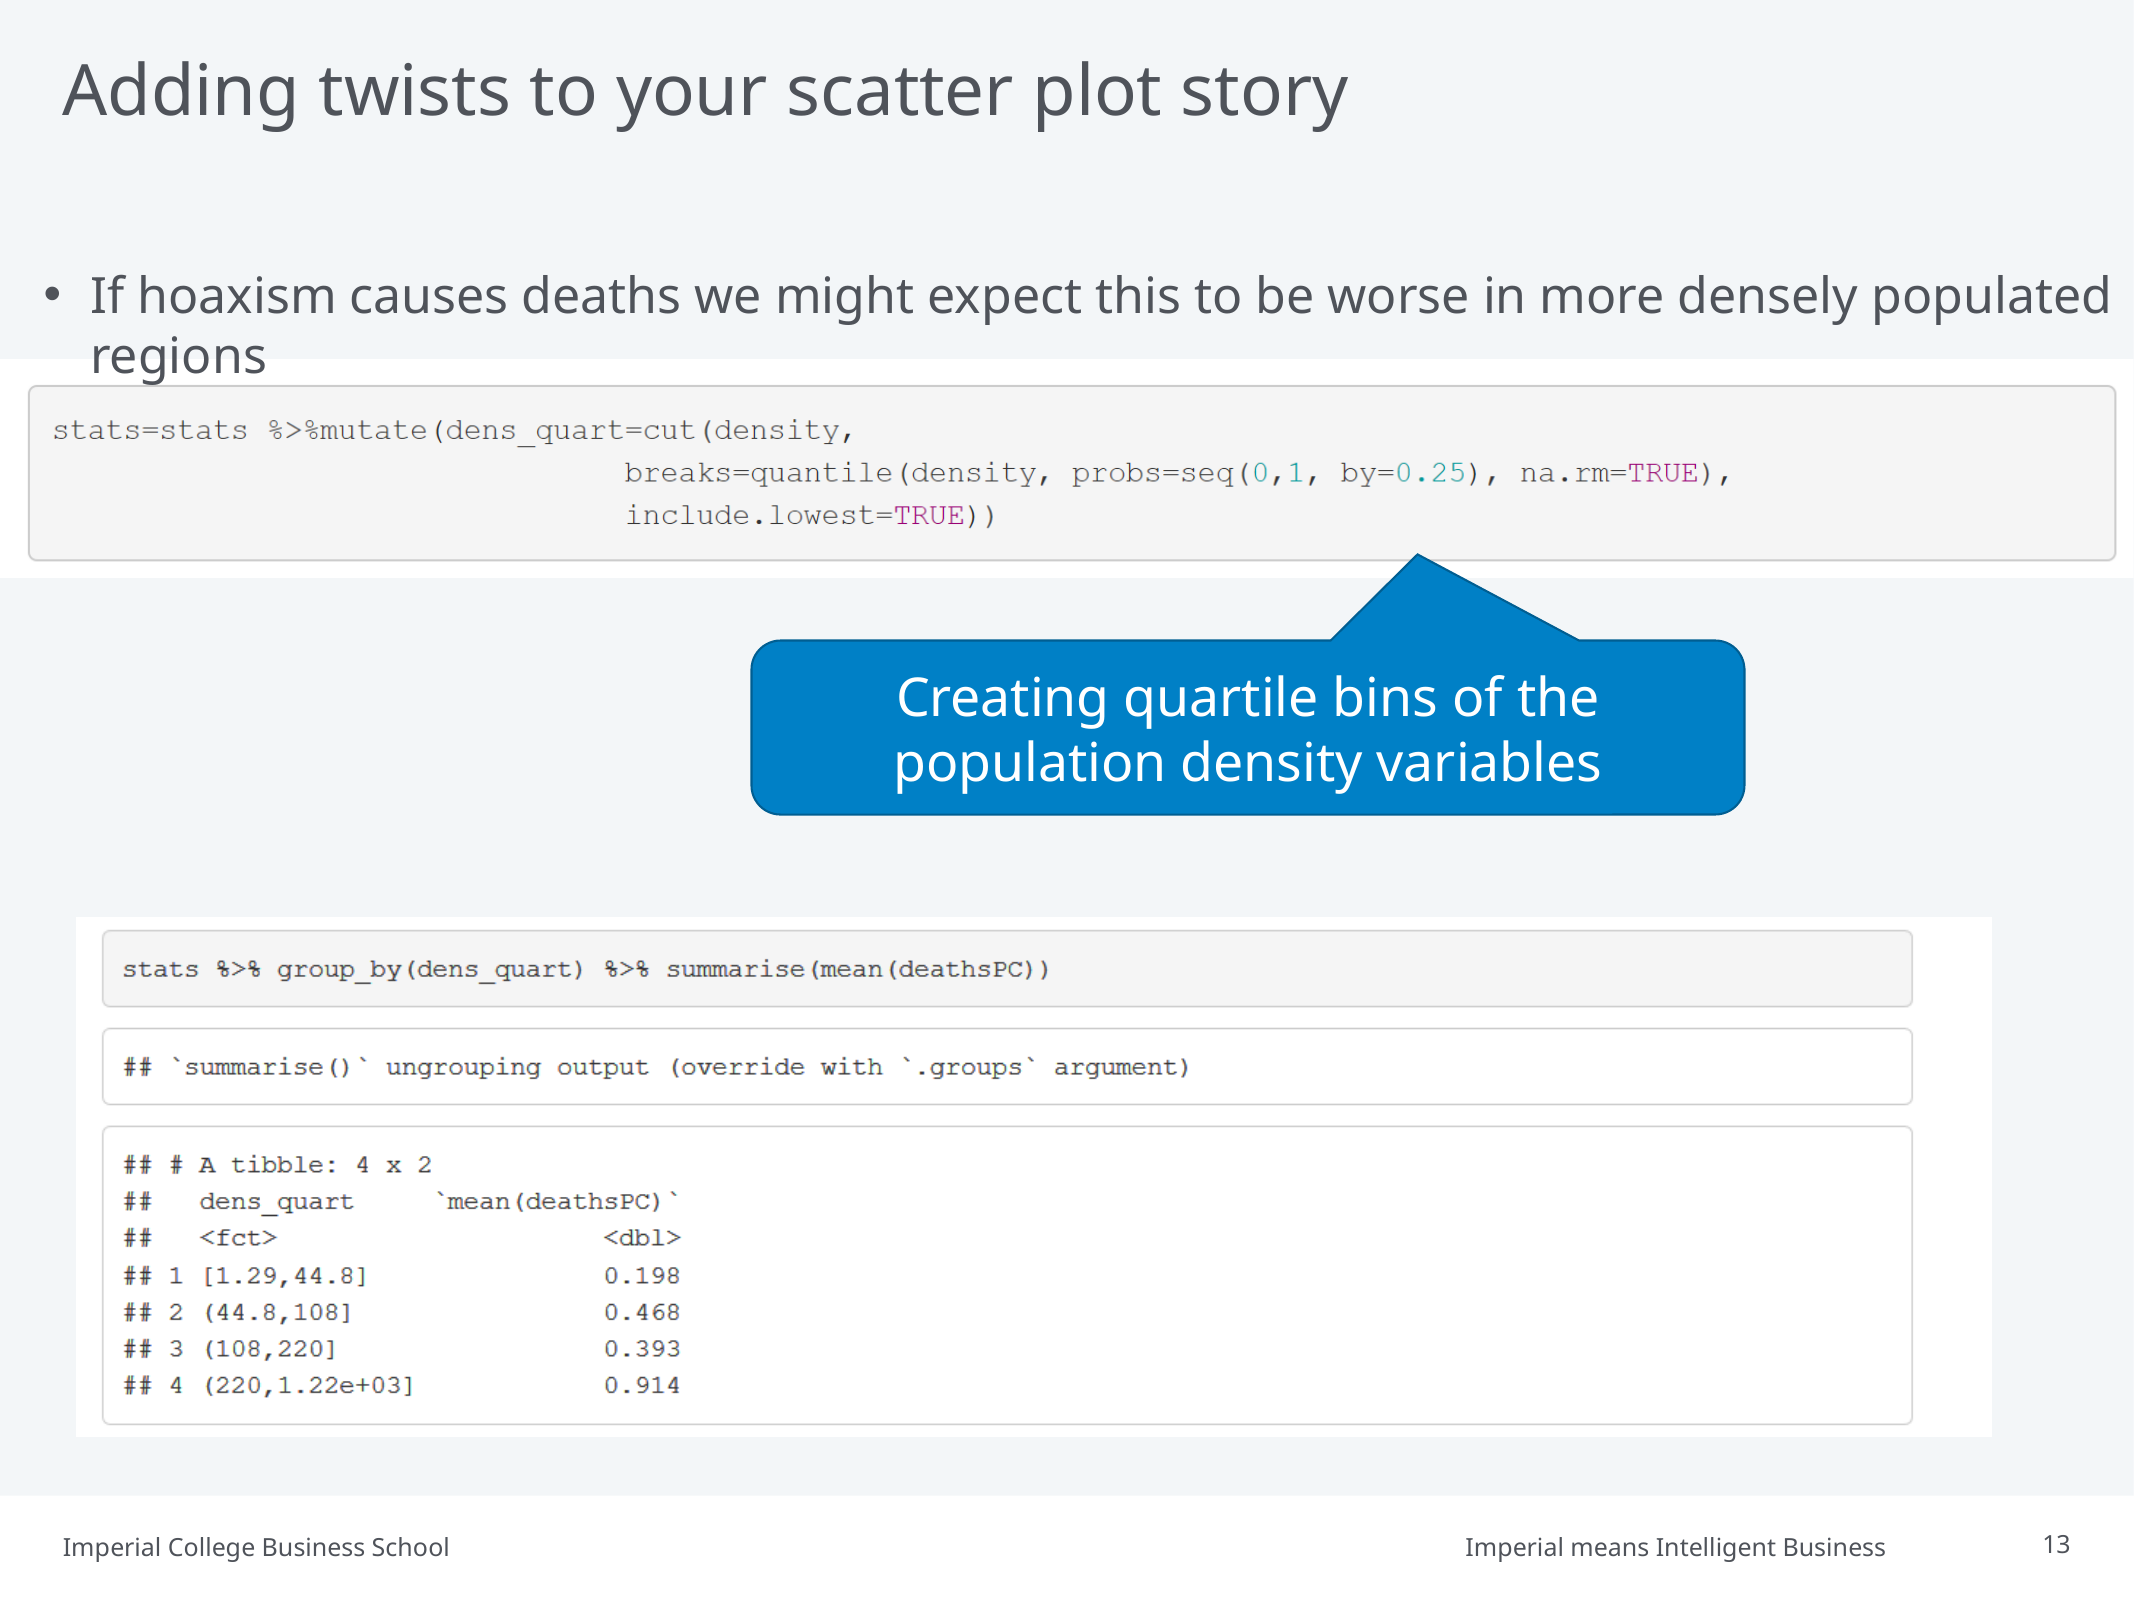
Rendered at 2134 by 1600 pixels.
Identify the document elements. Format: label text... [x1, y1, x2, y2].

text_box Creating quartile bins of the population density variables [750, 578, 1746, 816]
picture [0, 359, 2134, 578]
title Adding twists to your scatter plot story [62, 50, 2071, 195]
text_box If hoaxism causes deaths we might expect this to be worse in more densely populated regions [43, 263, 2134, 359]
picture [76, 917, 1992, 1437]
